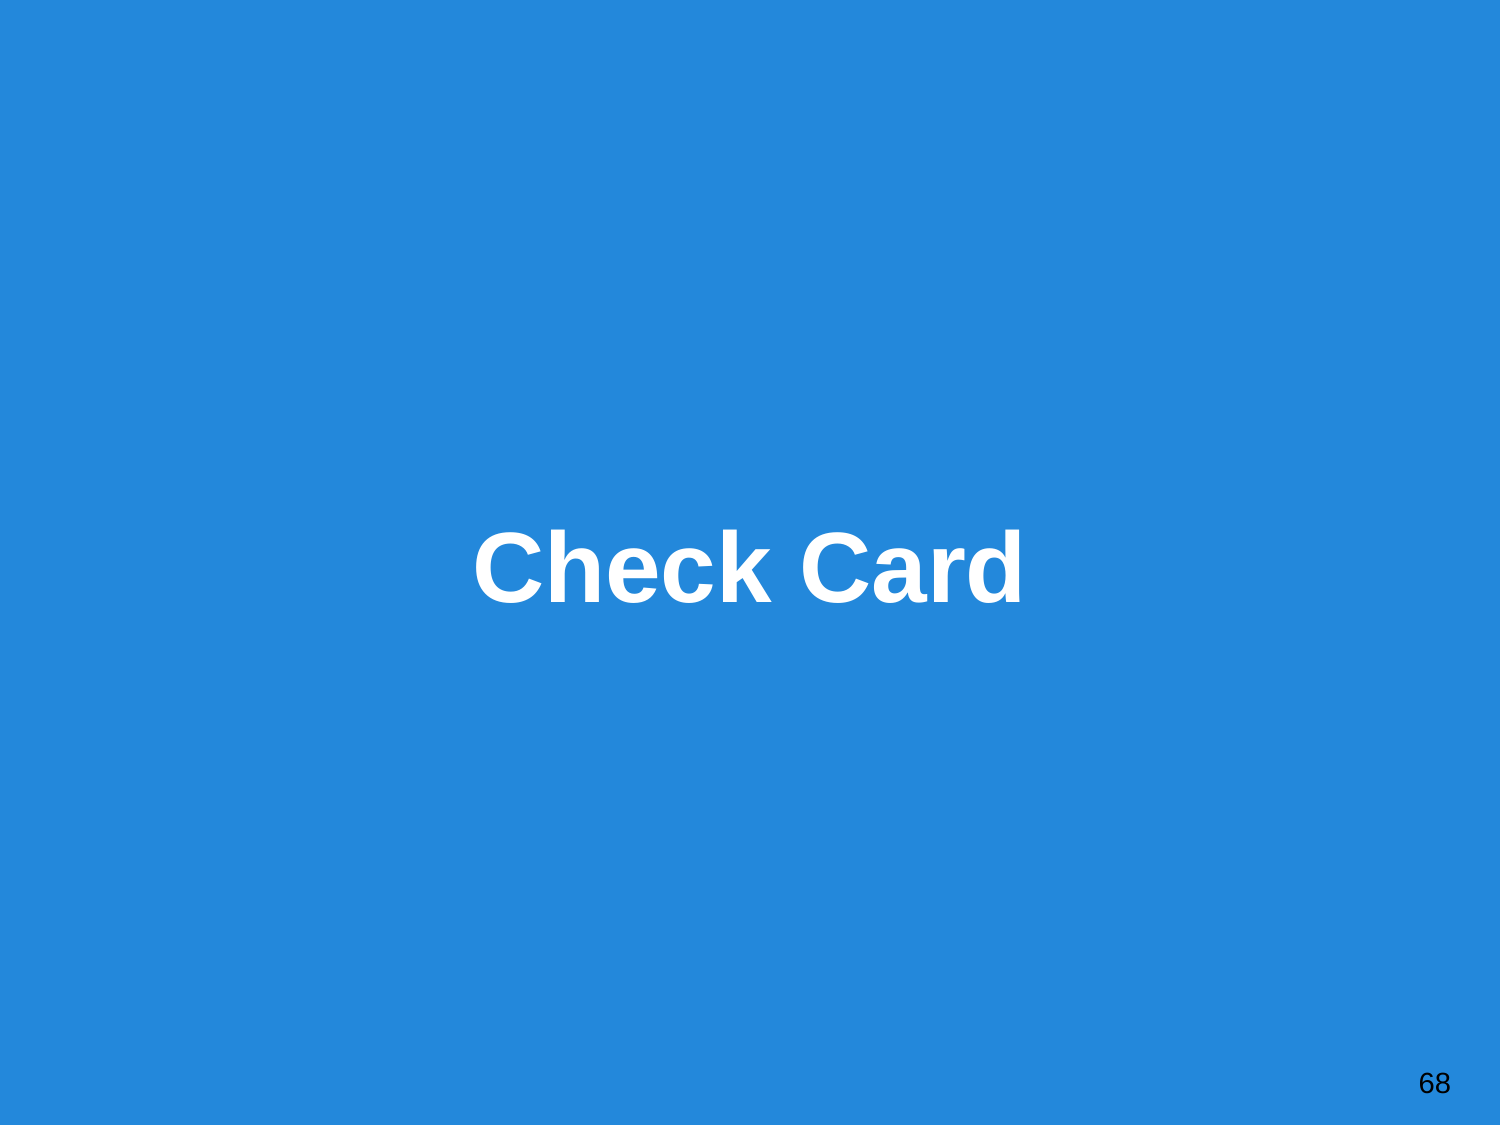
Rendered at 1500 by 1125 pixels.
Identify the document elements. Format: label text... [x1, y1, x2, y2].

slide_number ‹#› [1403, 1038, 1494, 1125]
text_box Check Card [0, 339, 1500, 786]
